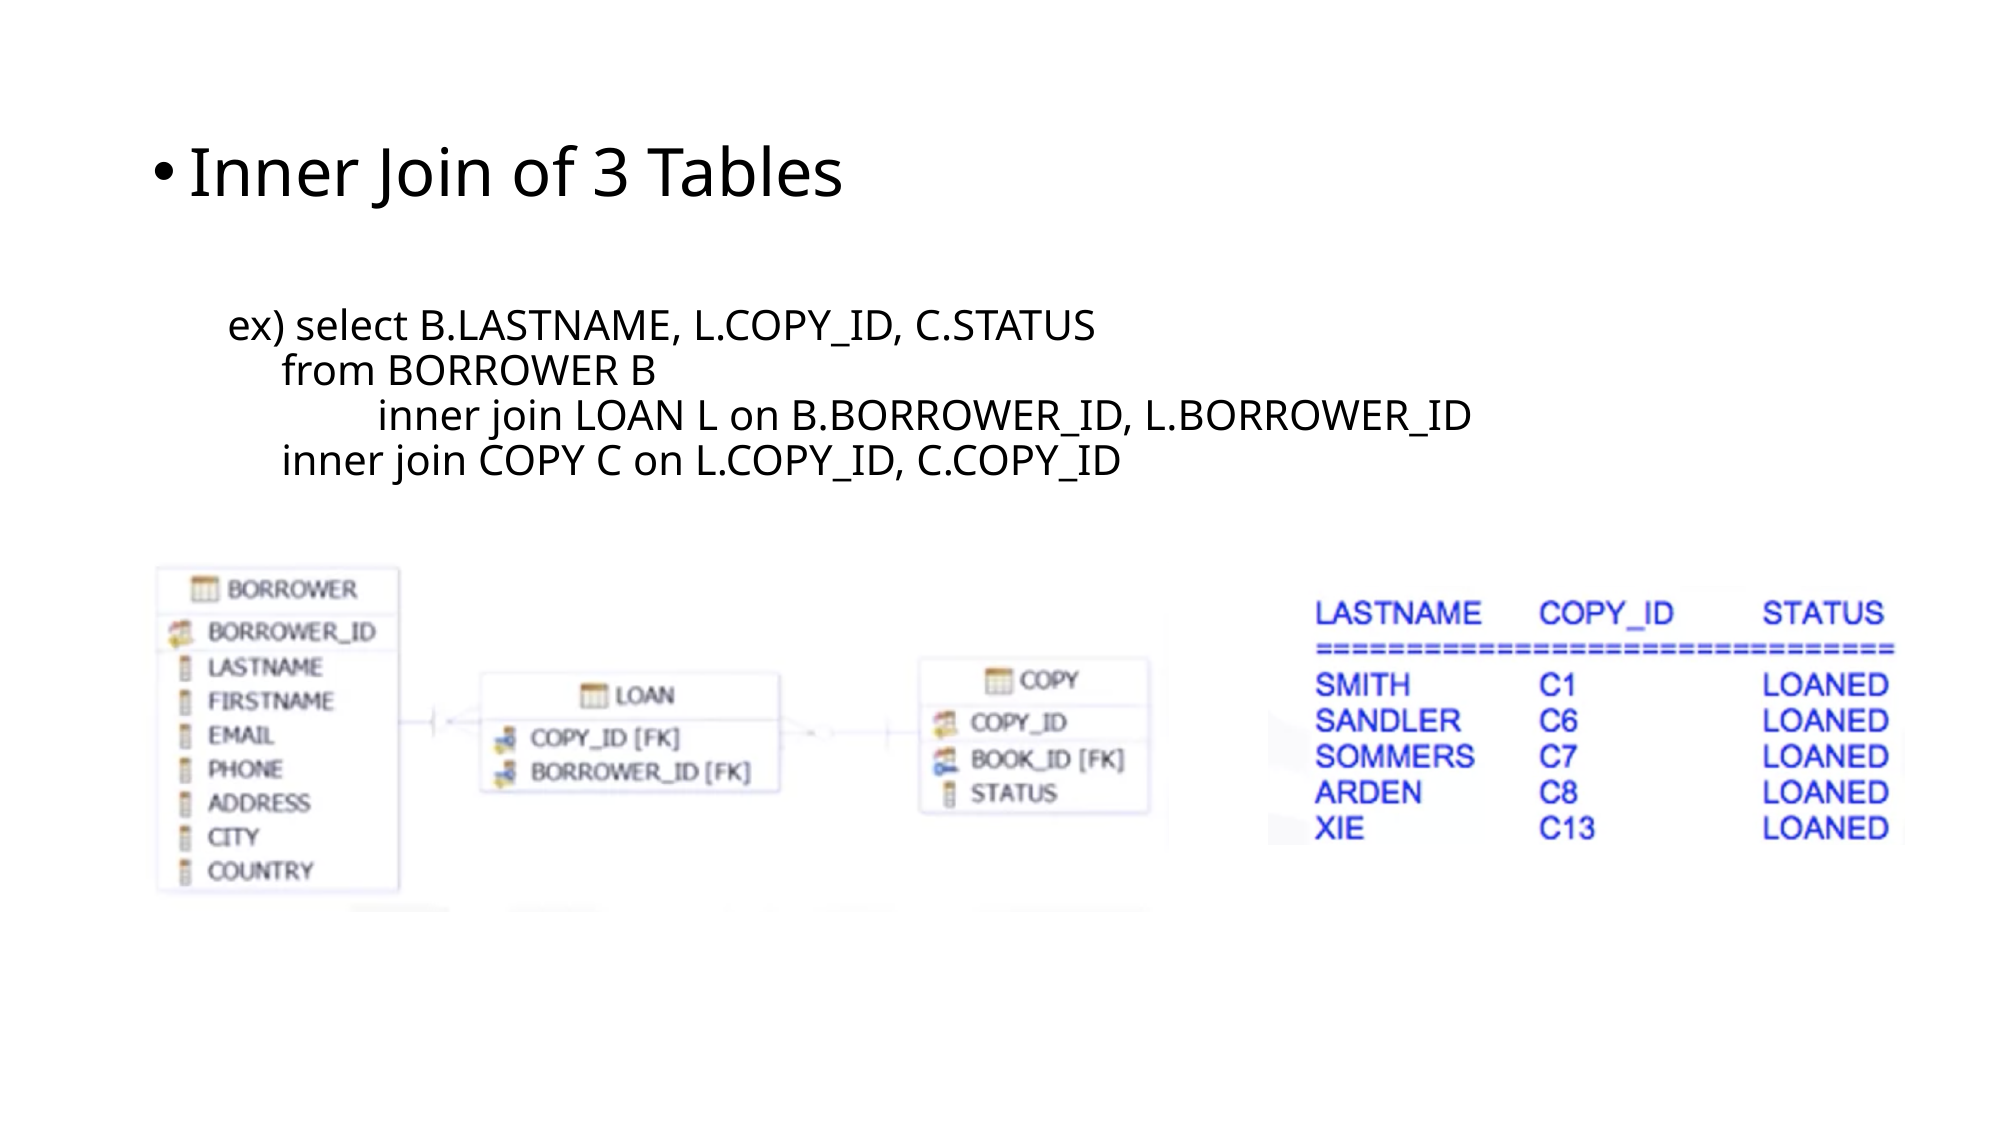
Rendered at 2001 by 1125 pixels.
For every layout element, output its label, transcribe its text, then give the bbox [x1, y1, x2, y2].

picture [137, 562, 1169, 913]
list Inner Join of 3 Tables ex) select B.LASTNAME, L.COPY_ID, C.STATUS from BORROWER B inner join LOAN L on B.BORROWER_ID, L.BORROWER_ID inner join COPY C on L.COPY_ID, C.COPY_ID [137, 130, 1863, 845]
picture [1268, 586, 1905, 845]
